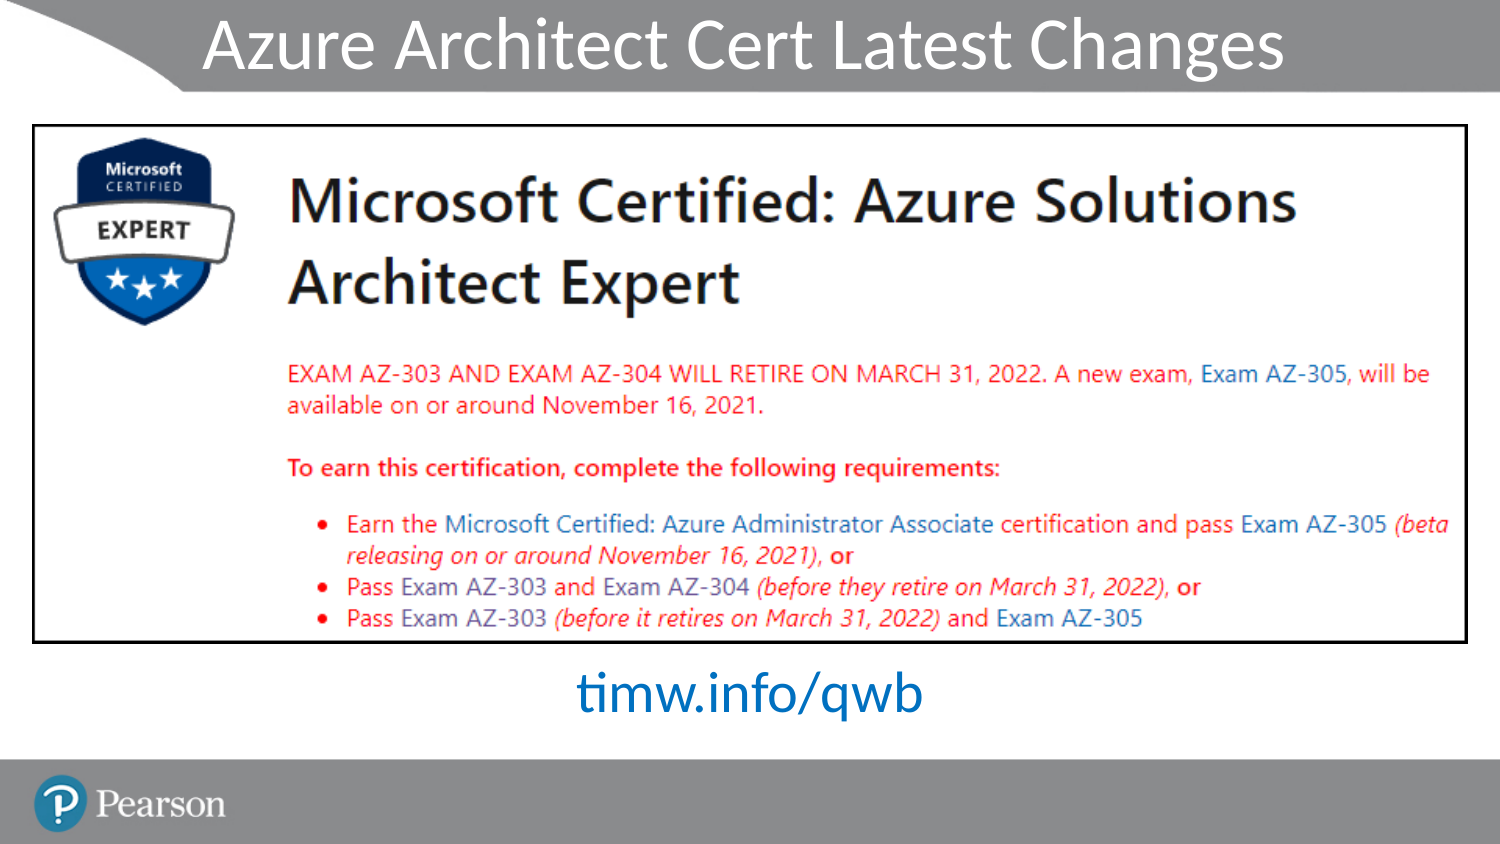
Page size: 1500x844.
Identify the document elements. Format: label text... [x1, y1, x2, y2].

title Azure Architect Cert Latest Changes [187, 0, 1426, 79]
picture [0, 732, 1500, 844]
picture [0, 0, 1500, 646]
text_box timw.info/qwb [0, 646, 1500, 732]
